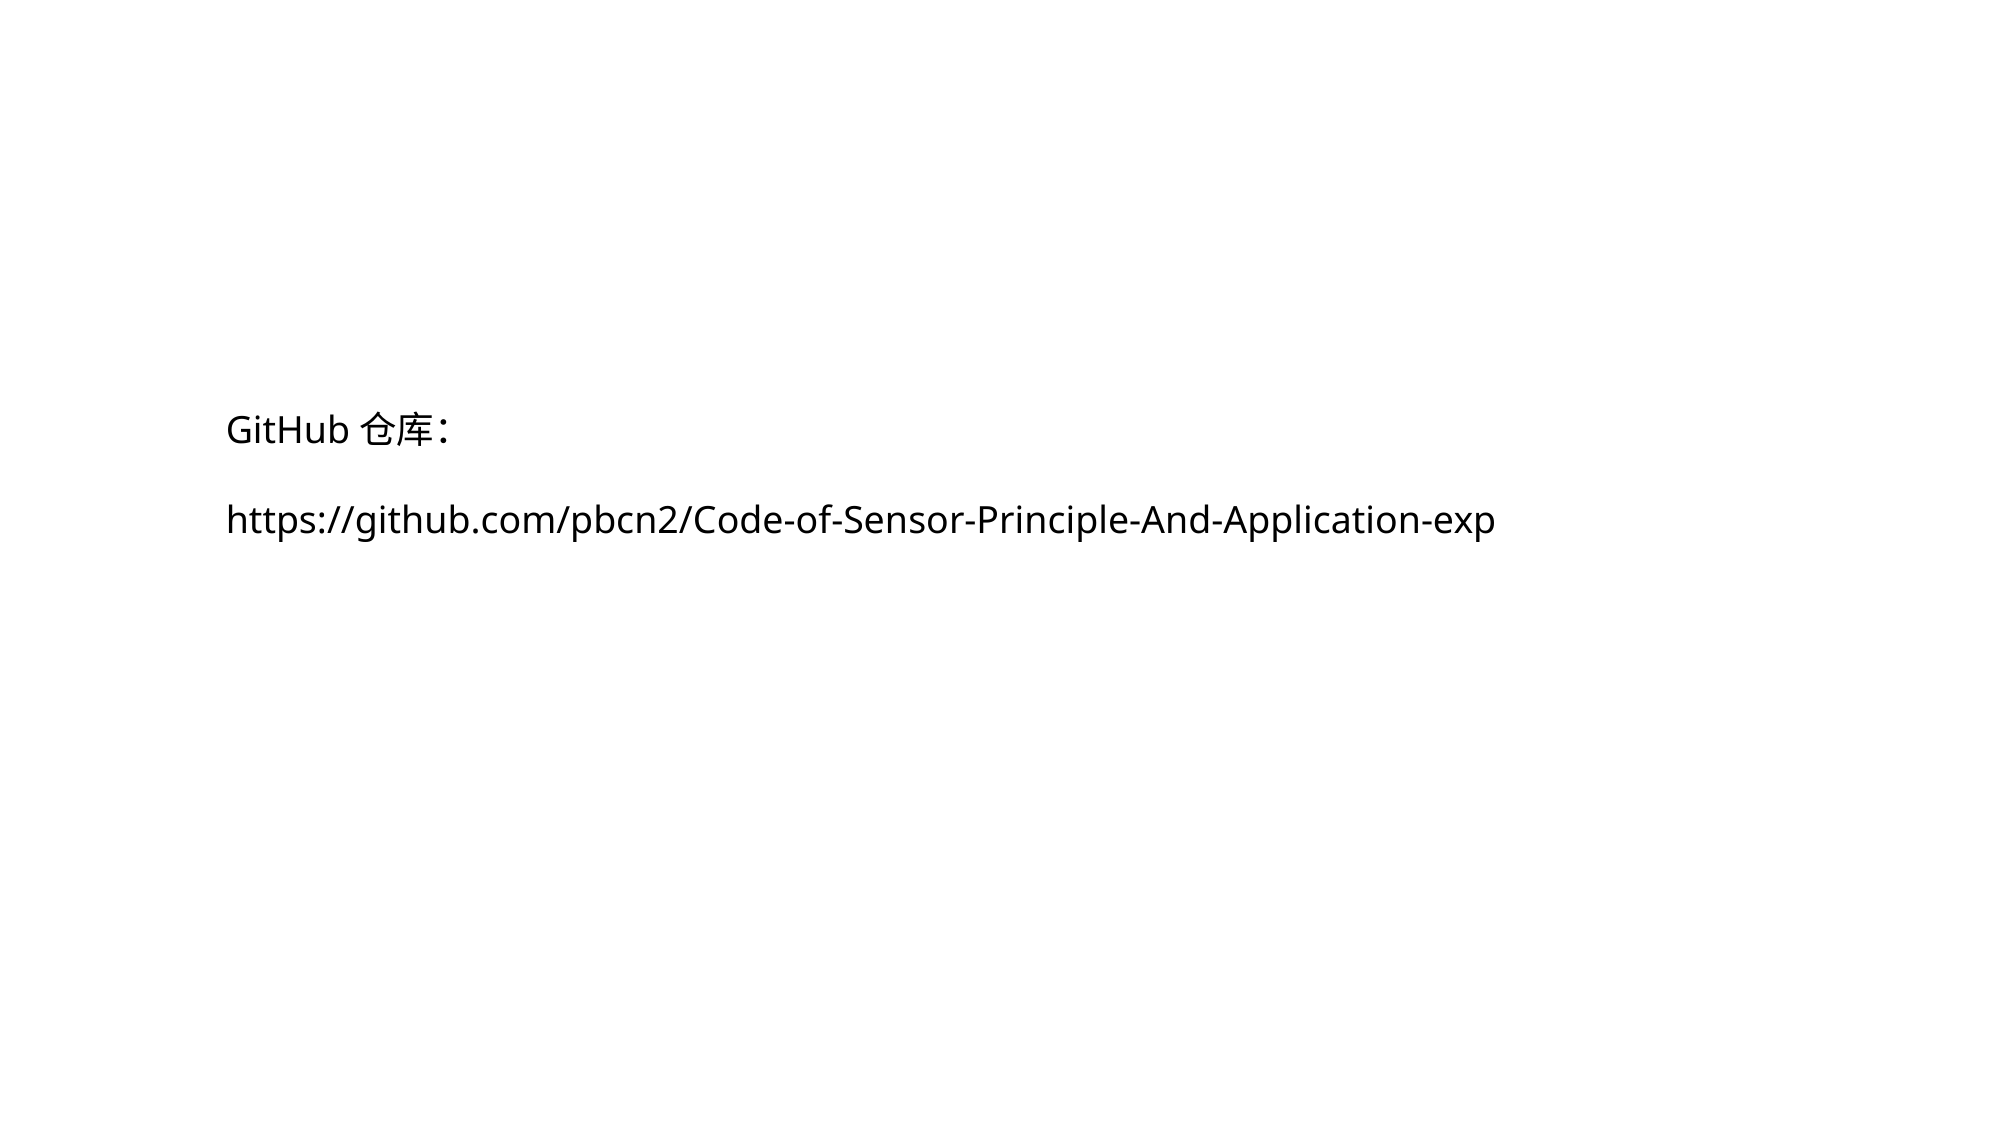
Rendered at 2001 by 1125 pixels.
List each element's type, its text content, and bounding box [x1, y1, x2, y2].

text_box GitHub仓库： https://github.com/pbcn2/Code-of-Sensor-Principle-And-Application-exp [211, 398, 1513, 549]
